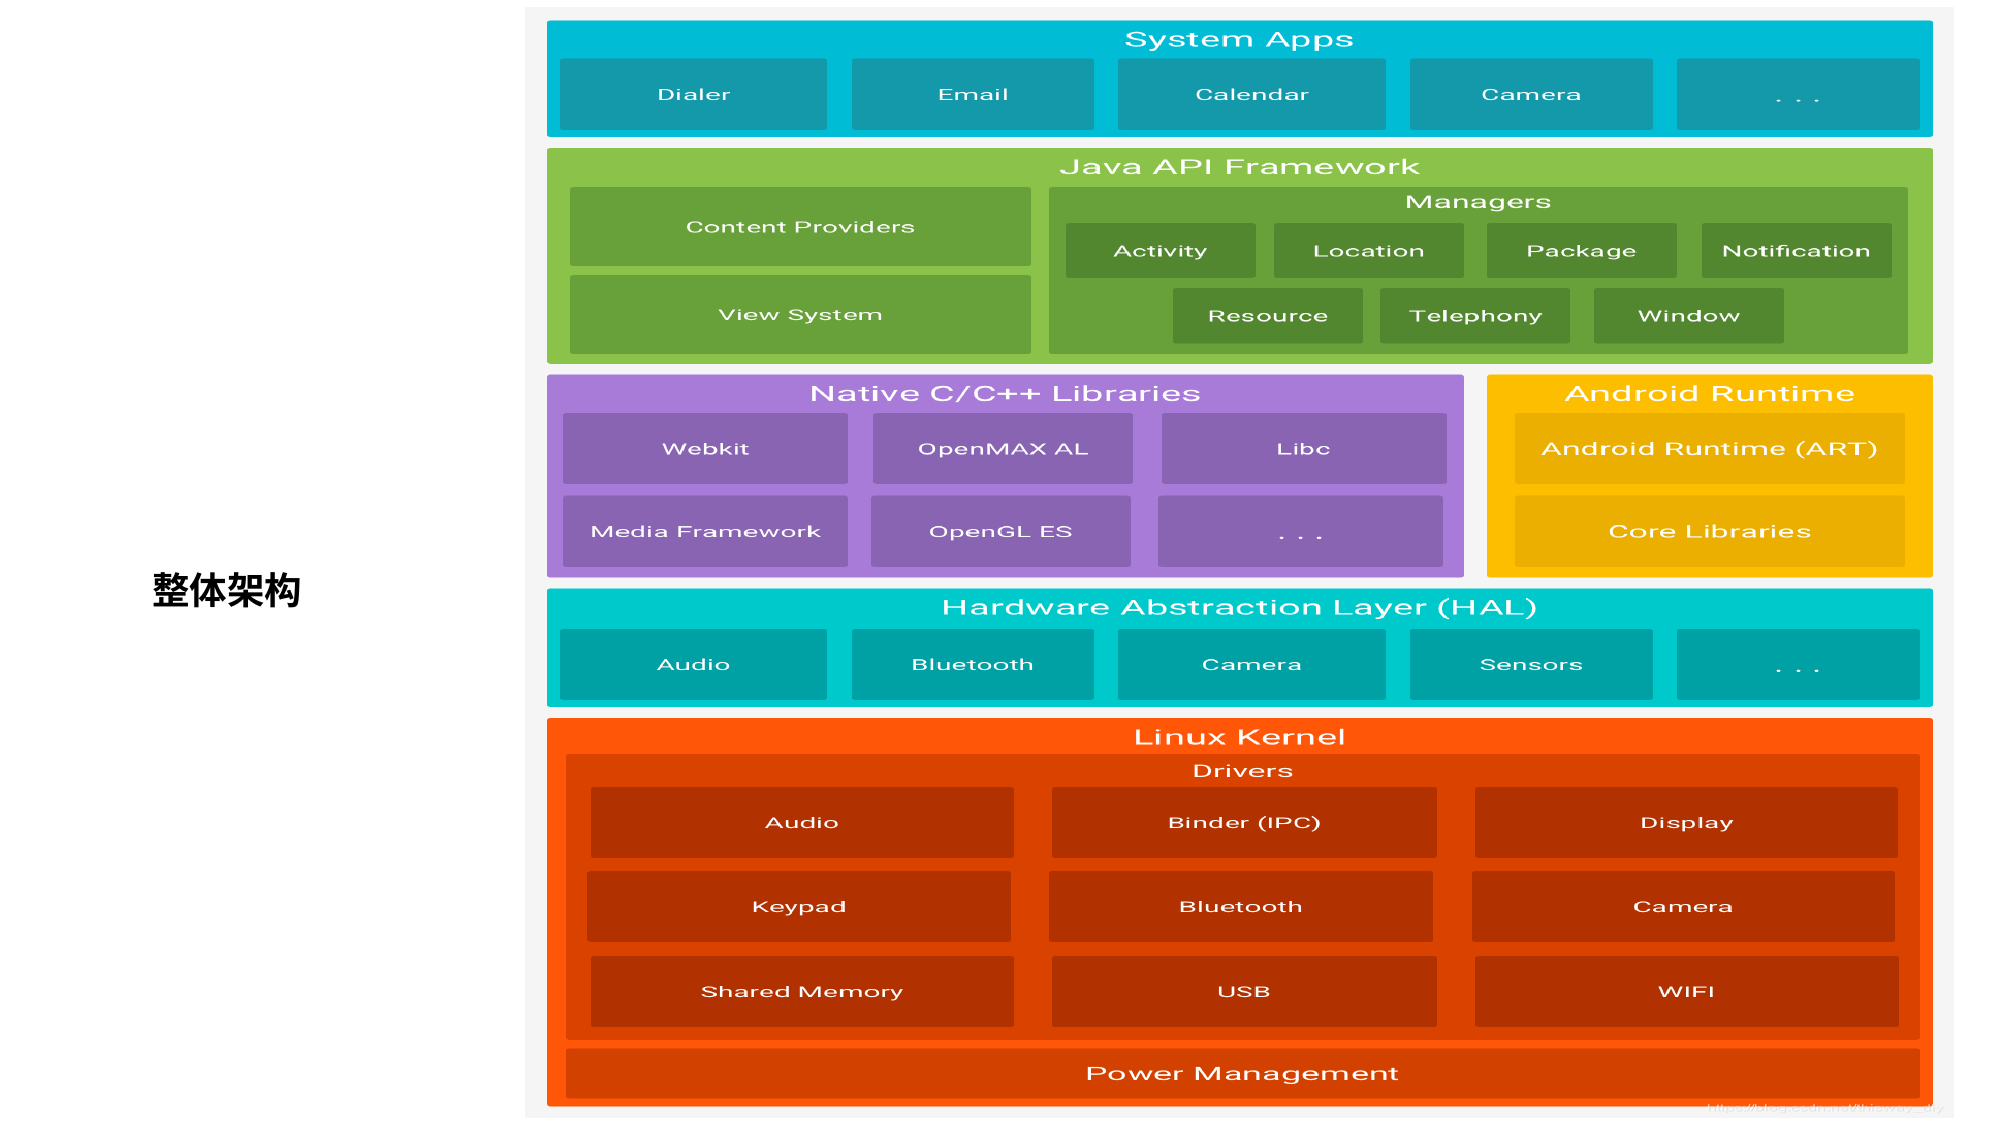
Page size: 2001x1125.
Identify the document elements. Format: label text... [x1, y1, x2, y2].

title 整体架构 [137, 59, 450, 1125]
picture [524, 7, 1954, 1118]
